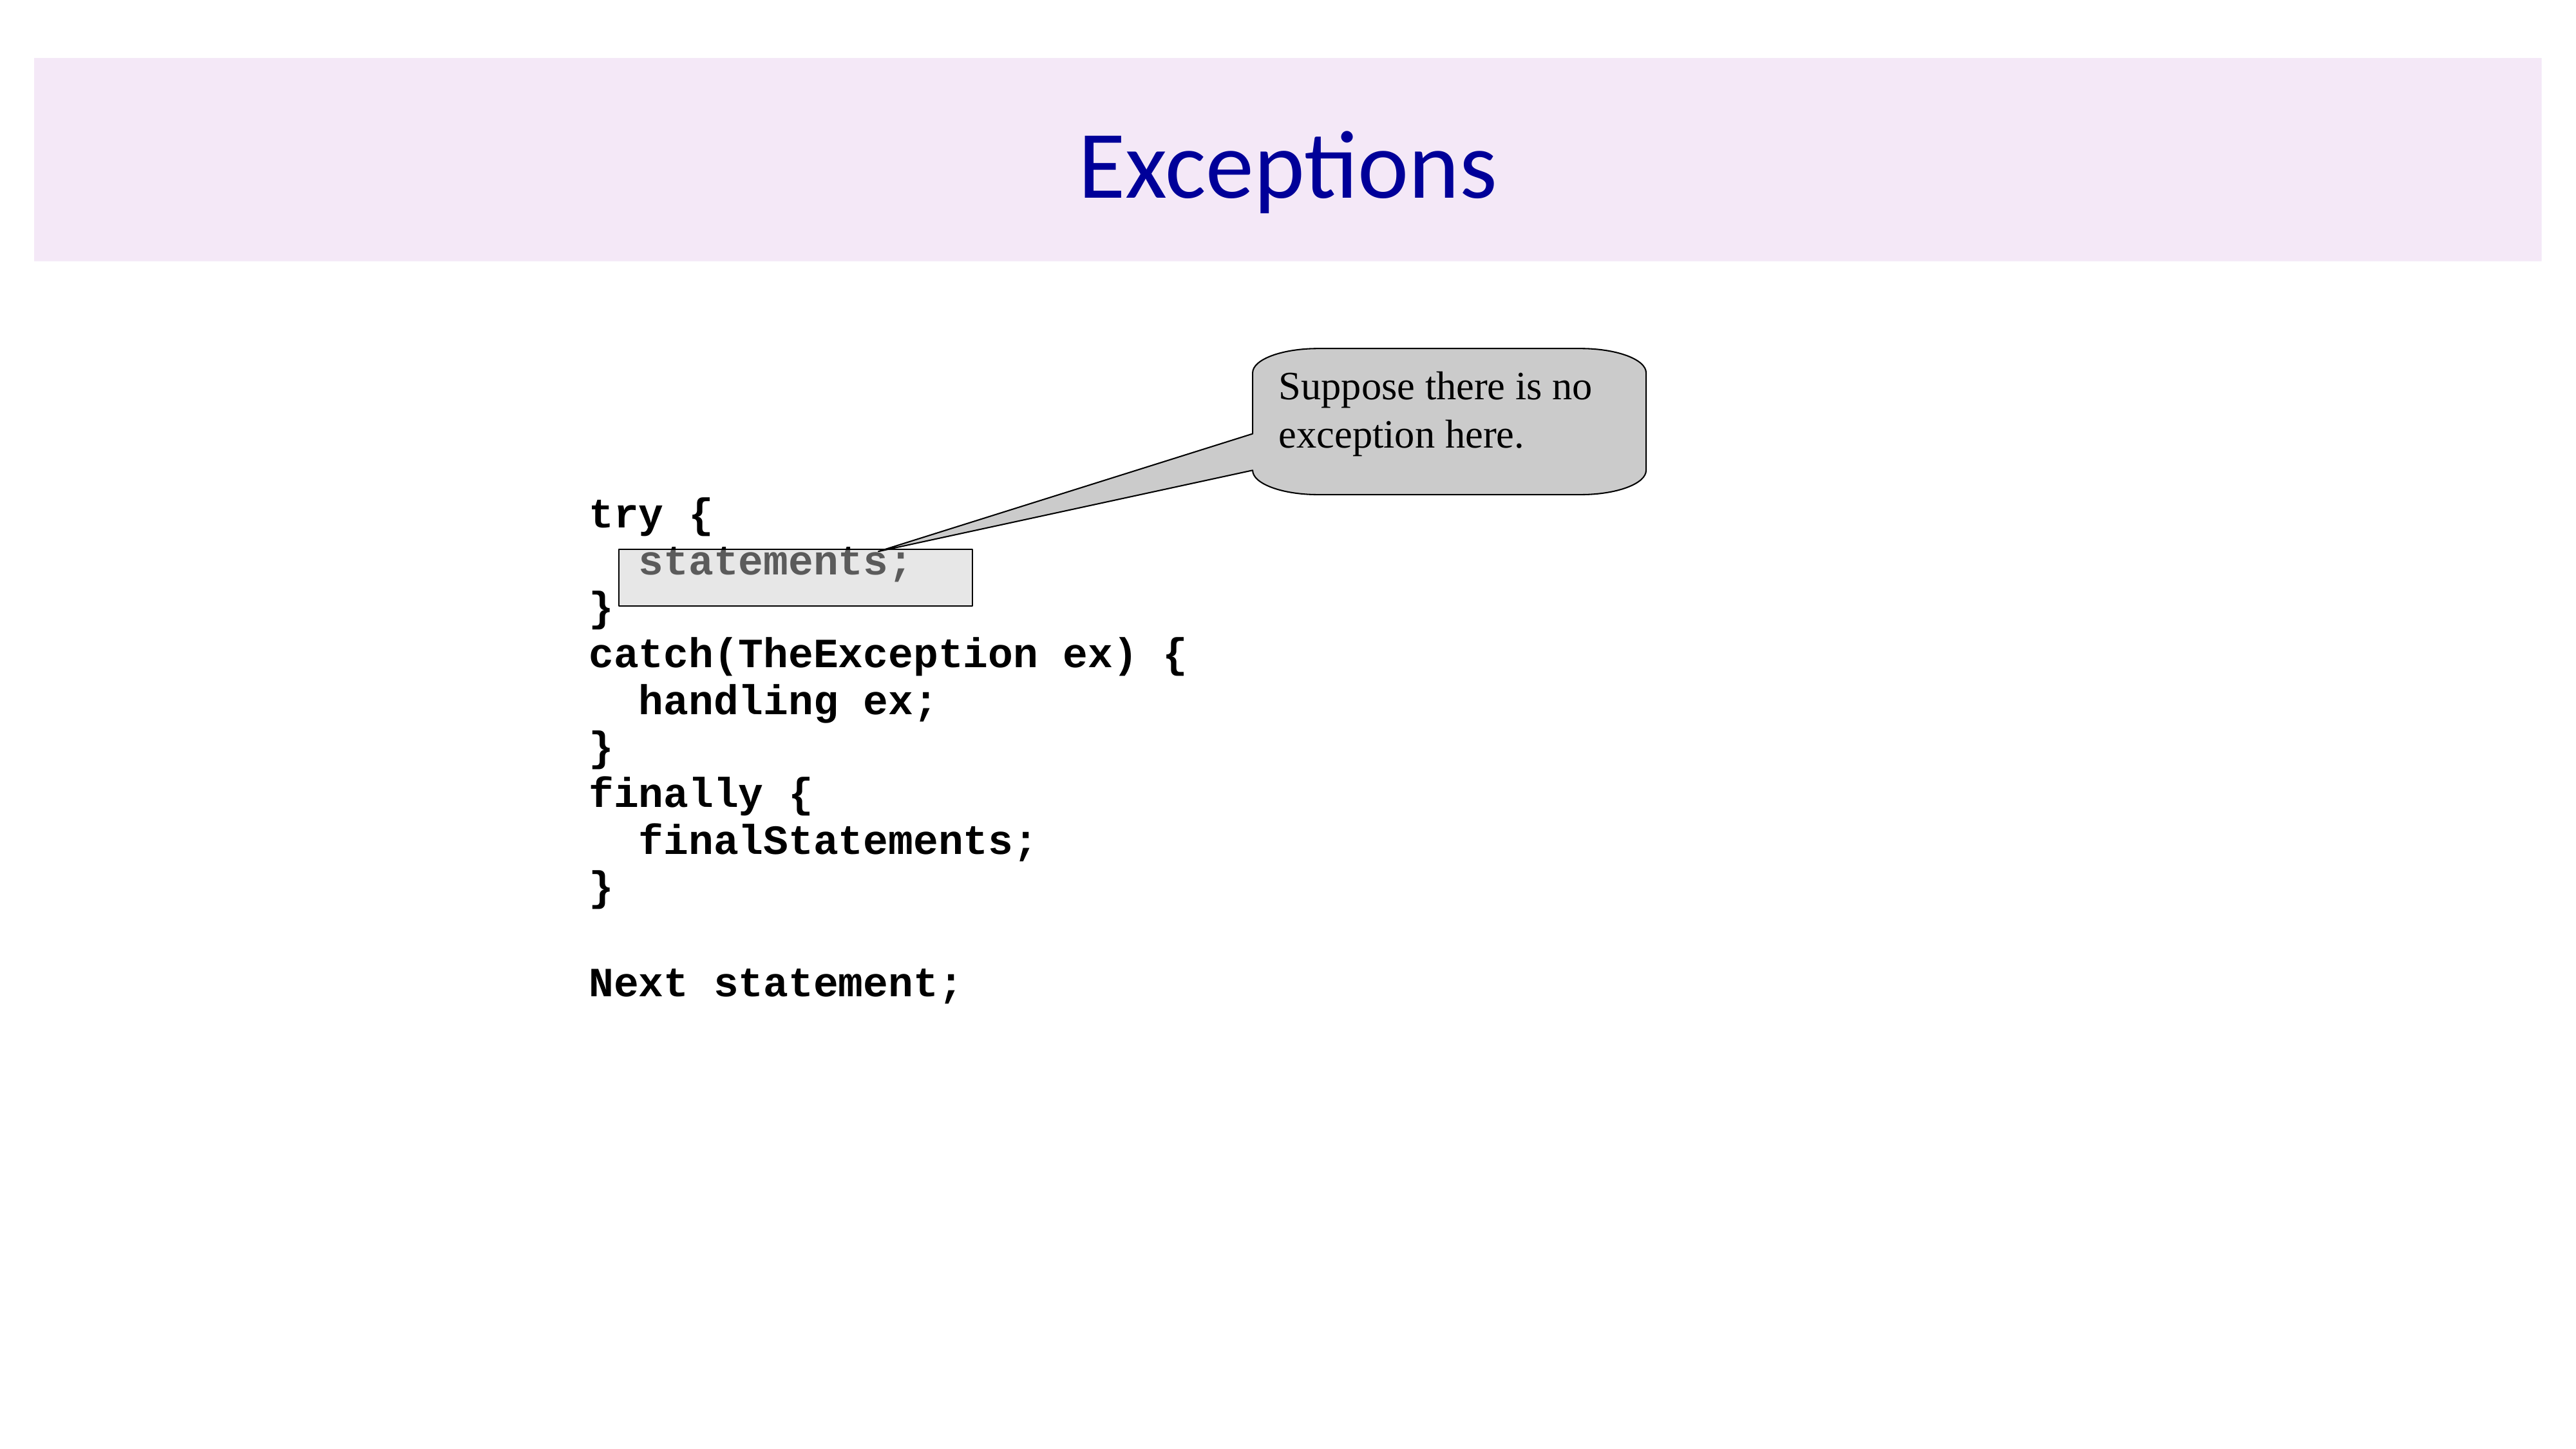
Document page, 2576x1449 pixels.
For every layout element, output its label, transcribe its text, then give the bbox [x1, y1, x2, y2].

title Exceptions [34, 58, 2542, 261]
text_box [618, 549, 972, 606]
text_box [878, 348, 1647, 552]
list try { statements; } catch(TheException ex) { handling ex; } finally { finalStatements; } Next statement; [583, 491, 1266, 1035]
